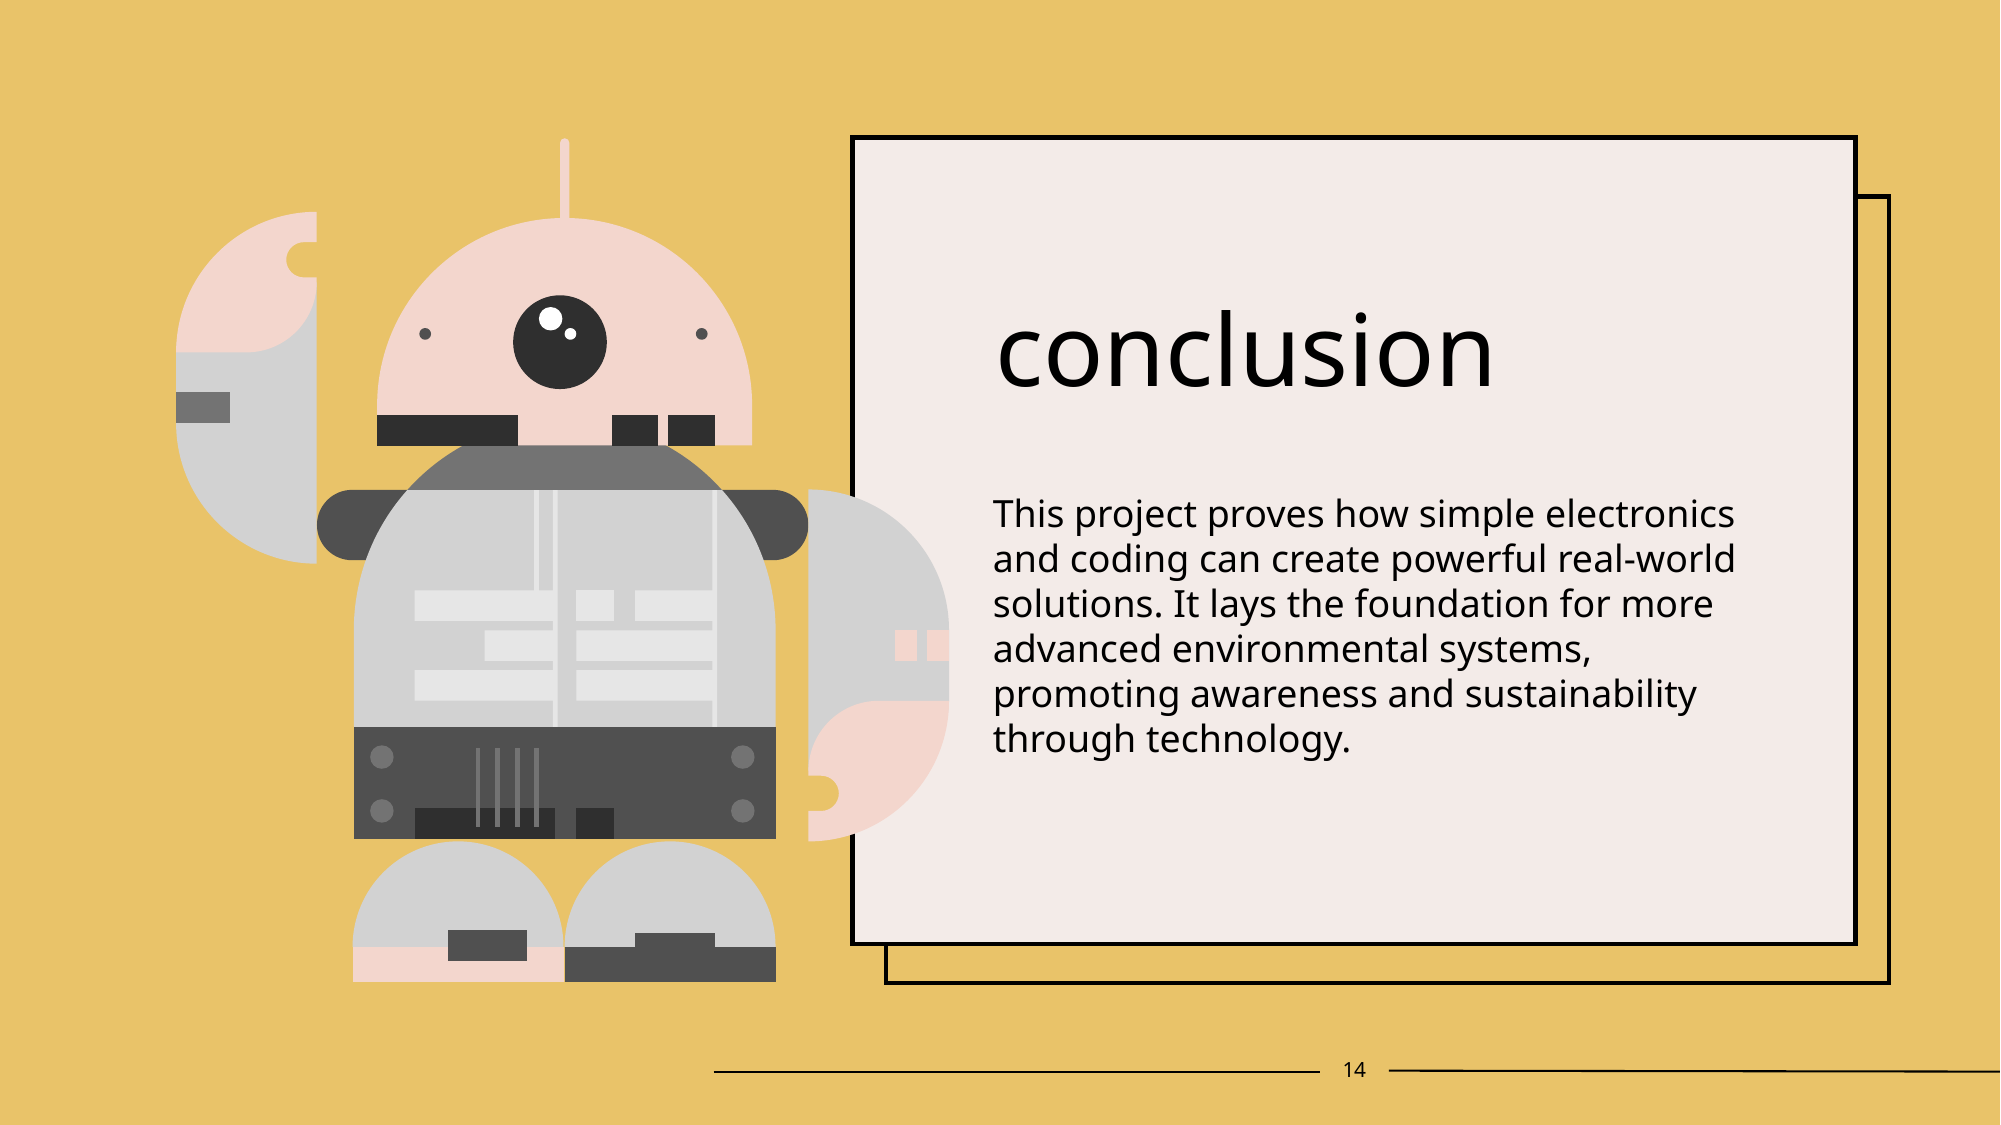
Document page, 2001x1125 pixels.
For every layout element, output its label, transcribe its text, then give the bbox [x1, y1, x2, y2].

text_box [175, 211, 398, 564]
list This project proves how simple electronics and coding can create powerful real-world solutions. It lays the foundation for more advanced environmental systems, promoting awareness and sustainability through technology. [1019, 483, 1769, 833]
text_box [377, 138, 969, 446]
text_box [353, 419, 1019, 840]
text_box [808, 489, 1031, 842]
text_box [686, 841, 898, 983]
slide_number 14 [1324, 1050, 1385, 1091]
title conclusion [980, 292, 1795, 484]
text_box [352, 841, 686, 983]
